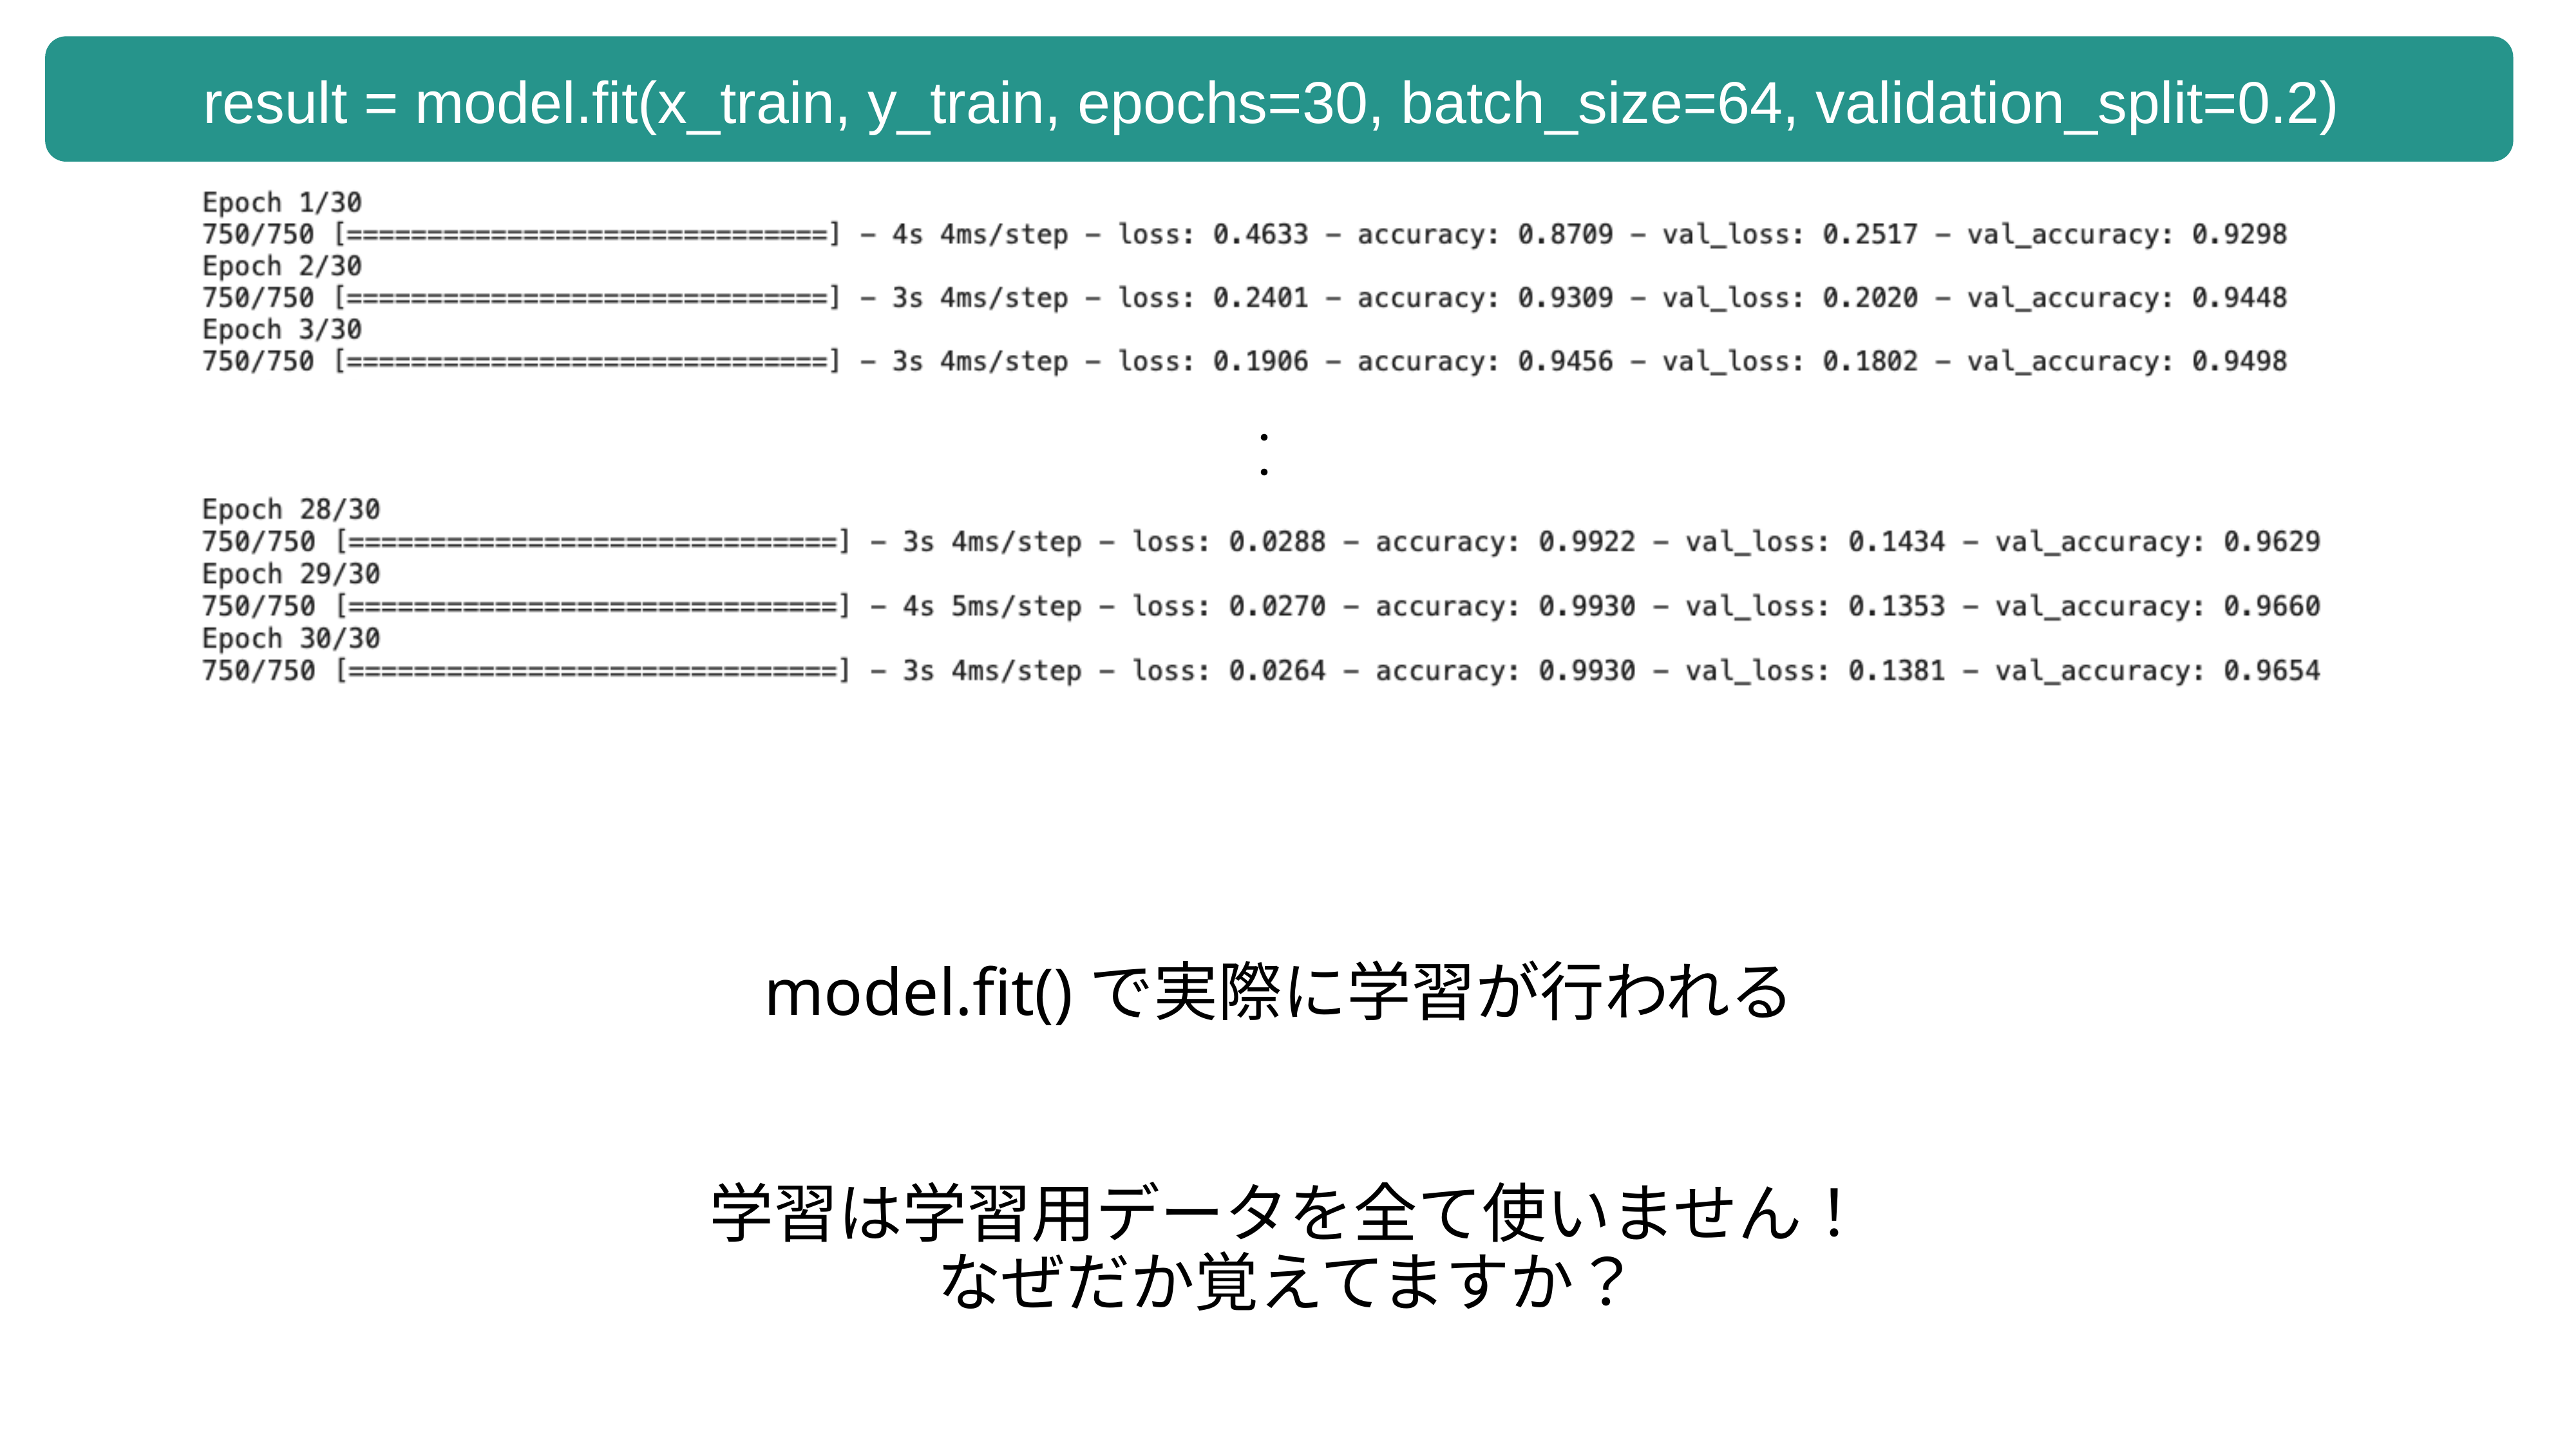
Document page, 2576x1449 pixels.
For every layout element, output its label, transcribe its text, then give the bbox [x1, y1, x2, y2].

text_box [45, 36, 2514, 162]
text_box ・ ・ [1229, 416, 1300, 493]
picture [183, 493, 2354, 708]
text_box model.fit()で実際に学習が行われる [470, 954, 2088, 1034]
picture [160, 174, 2299, 381]
text_box 学習は学習用データを全て使いません！ なぜだか覚えてますか？ [479, 1176, 2097, 1325]
text_box result = model.fit(x_train, y_train, epochs=30, batch_size=64, validation_split=0.2) [41, 68, 2505, 141]
